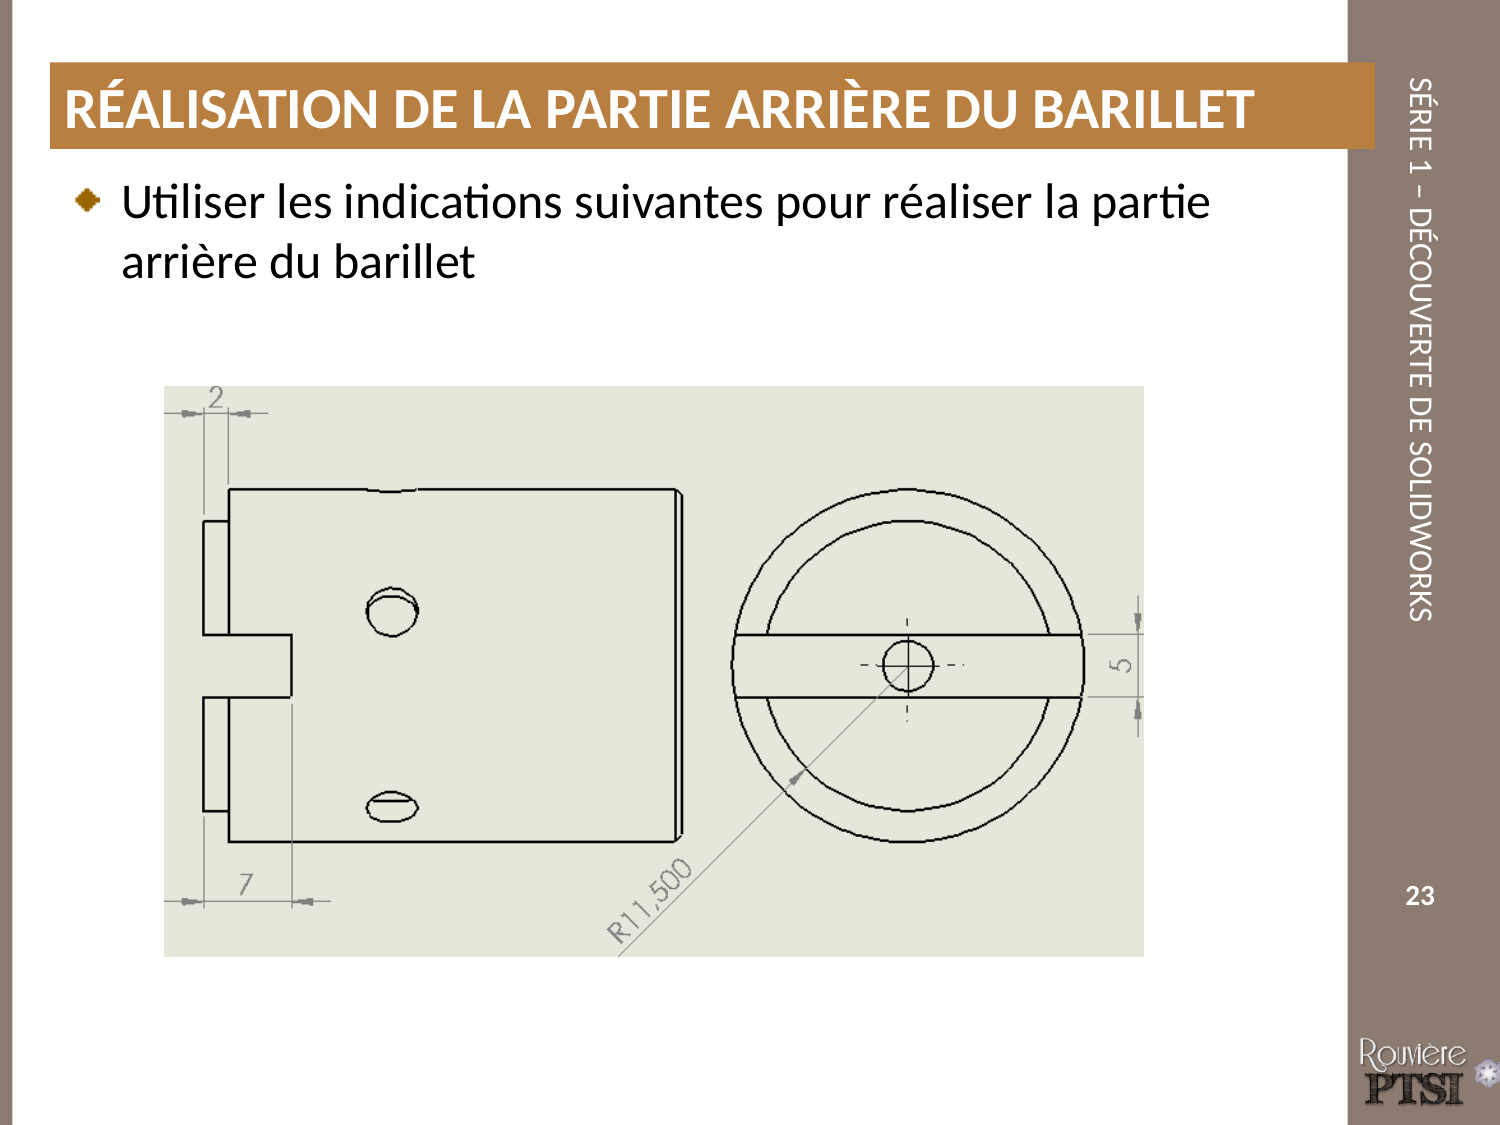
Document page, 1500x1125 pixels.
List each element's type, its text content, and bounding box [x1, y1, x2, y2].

slide_number 23 [1340, 869, 1500, 917]
picture [163, 386, 1145, 958]
picture [1359, 1037, 1500, 1109]
list Utiliser les indications suivantes pour réaliser la partie arrière du barillet [50, 160, 1336, 1025]
list Réalisation de la partie arrière du barillet [50, 62, 1375, 149]
picture [64, 180, 100, 216]
